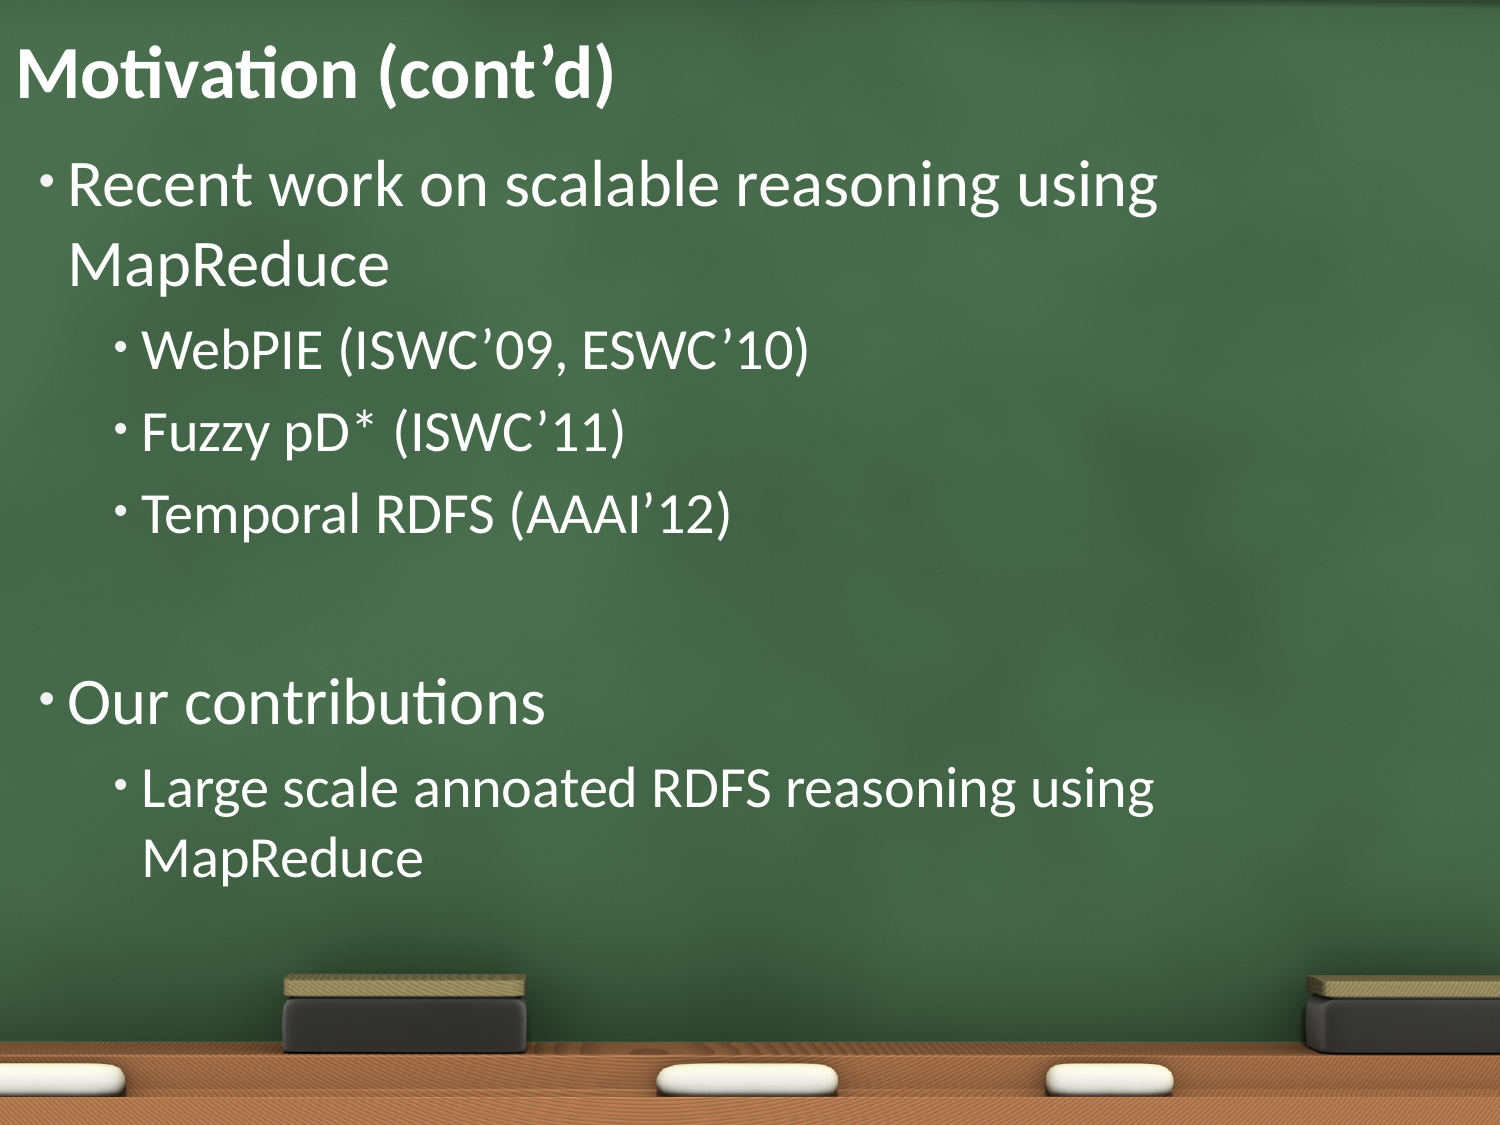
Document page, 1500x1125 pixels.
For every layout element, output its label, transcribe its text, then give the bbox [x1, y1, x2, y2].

title Motivation (cont’d) [0, 0, 1350, 163]
list Recent work on scalable reasoning using MapReduce WebPIE (ISWC’09, ESWC’10) Fuzzy pD* (ISWC’11) Temporal RDFS (AAAI’12) Our contributions Large scale annoated RDFS reasoning using MapReduce [23, 132, 1374, 963]
picture [0, 0, 1500, 1125]
